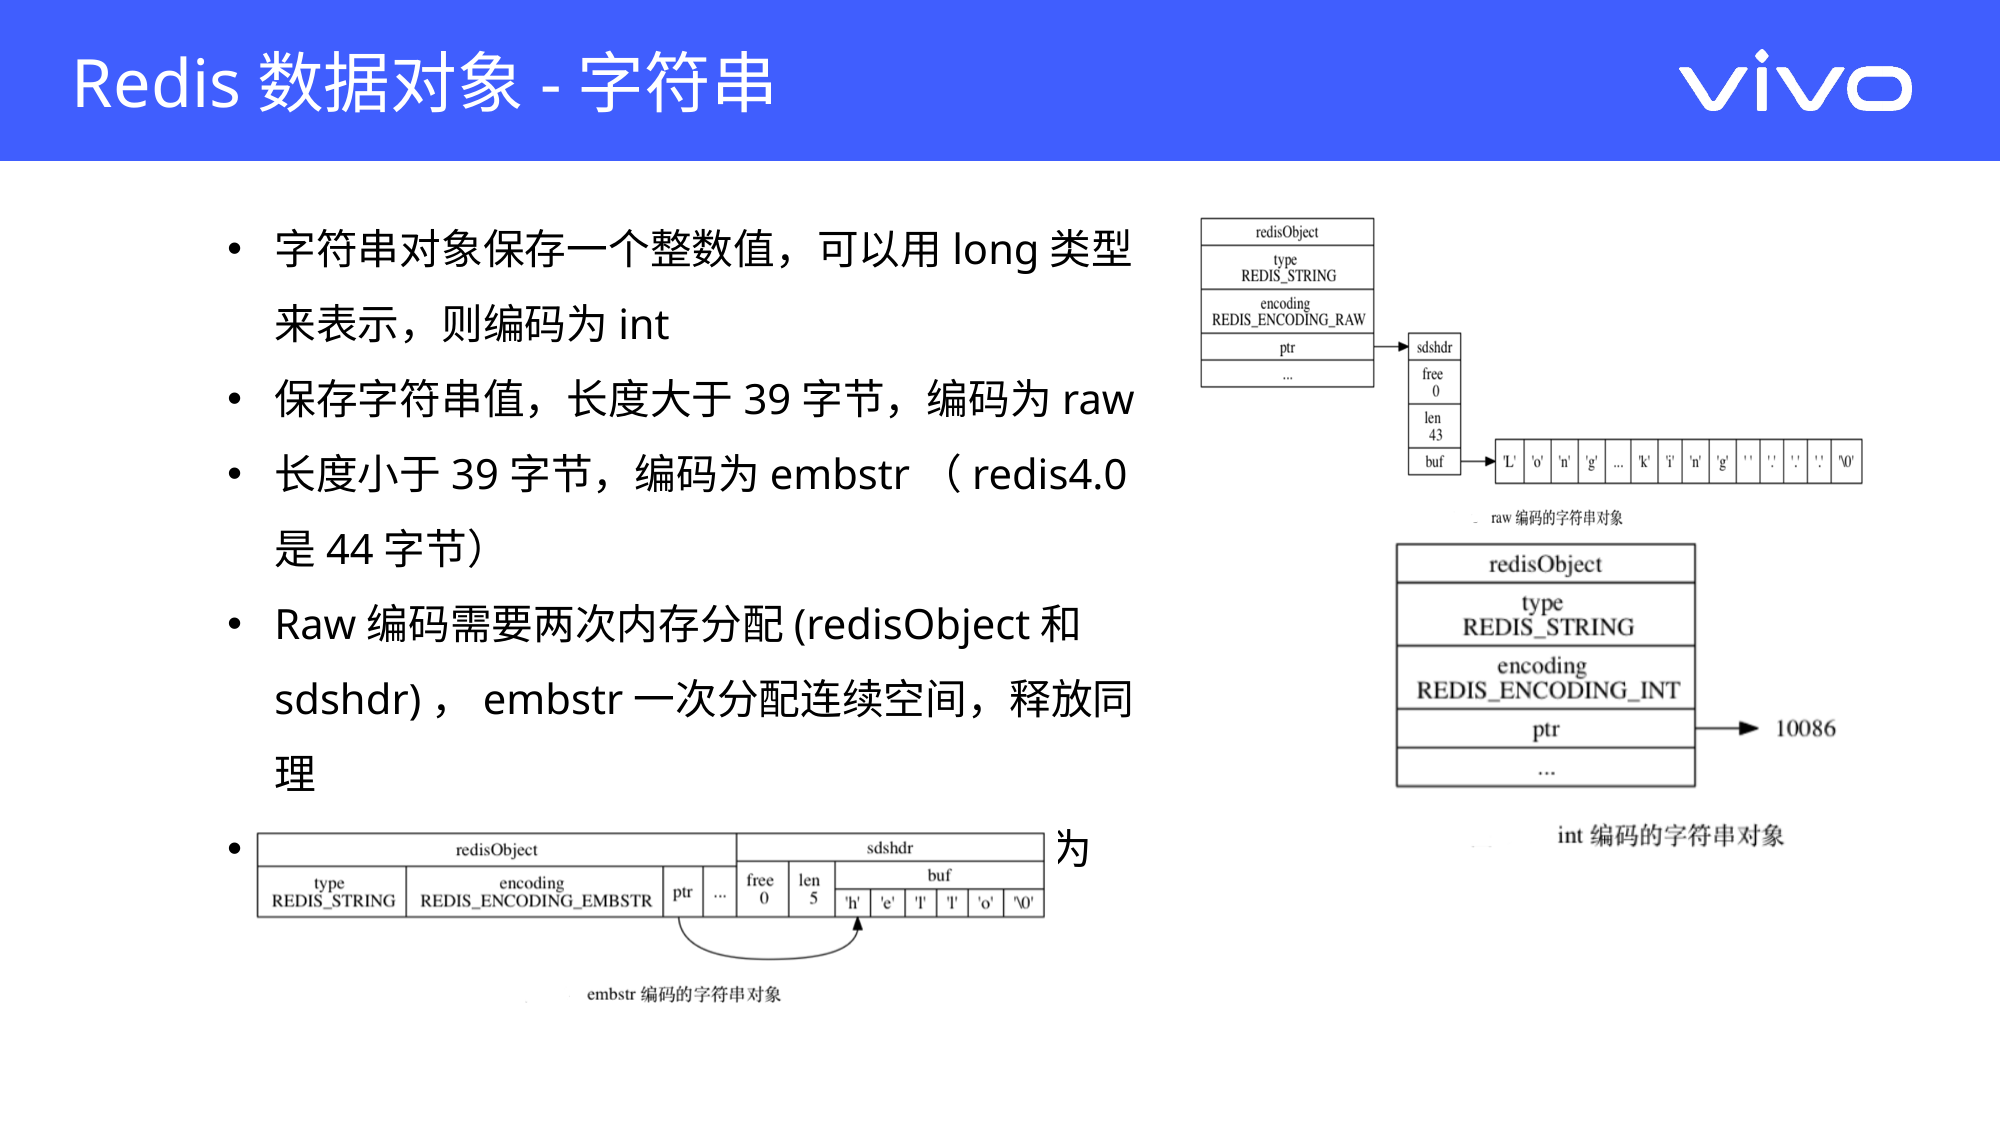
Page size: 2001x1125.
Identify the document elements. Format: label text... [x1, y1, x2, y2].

picture [0, 0, 2000, 161]
picture [1196, 203, 1868, 861]
text_box 字符串对象保存一个整数值，可以用long类型来表示，则编码为int 保存字符串值，长度大于39字节，编码为raw 长度小于39字节，编码为embstr（redis4.0是44字节） Raw编码需要两次内存分配(redisObject和sdshdr)，embstr一次分配连续空间，释放同理 Embstr编码对象只读，一旦修改，就变化为raw编码 [212, 190, 1181, 956]
picture [244, 814, 1058, 1012]
